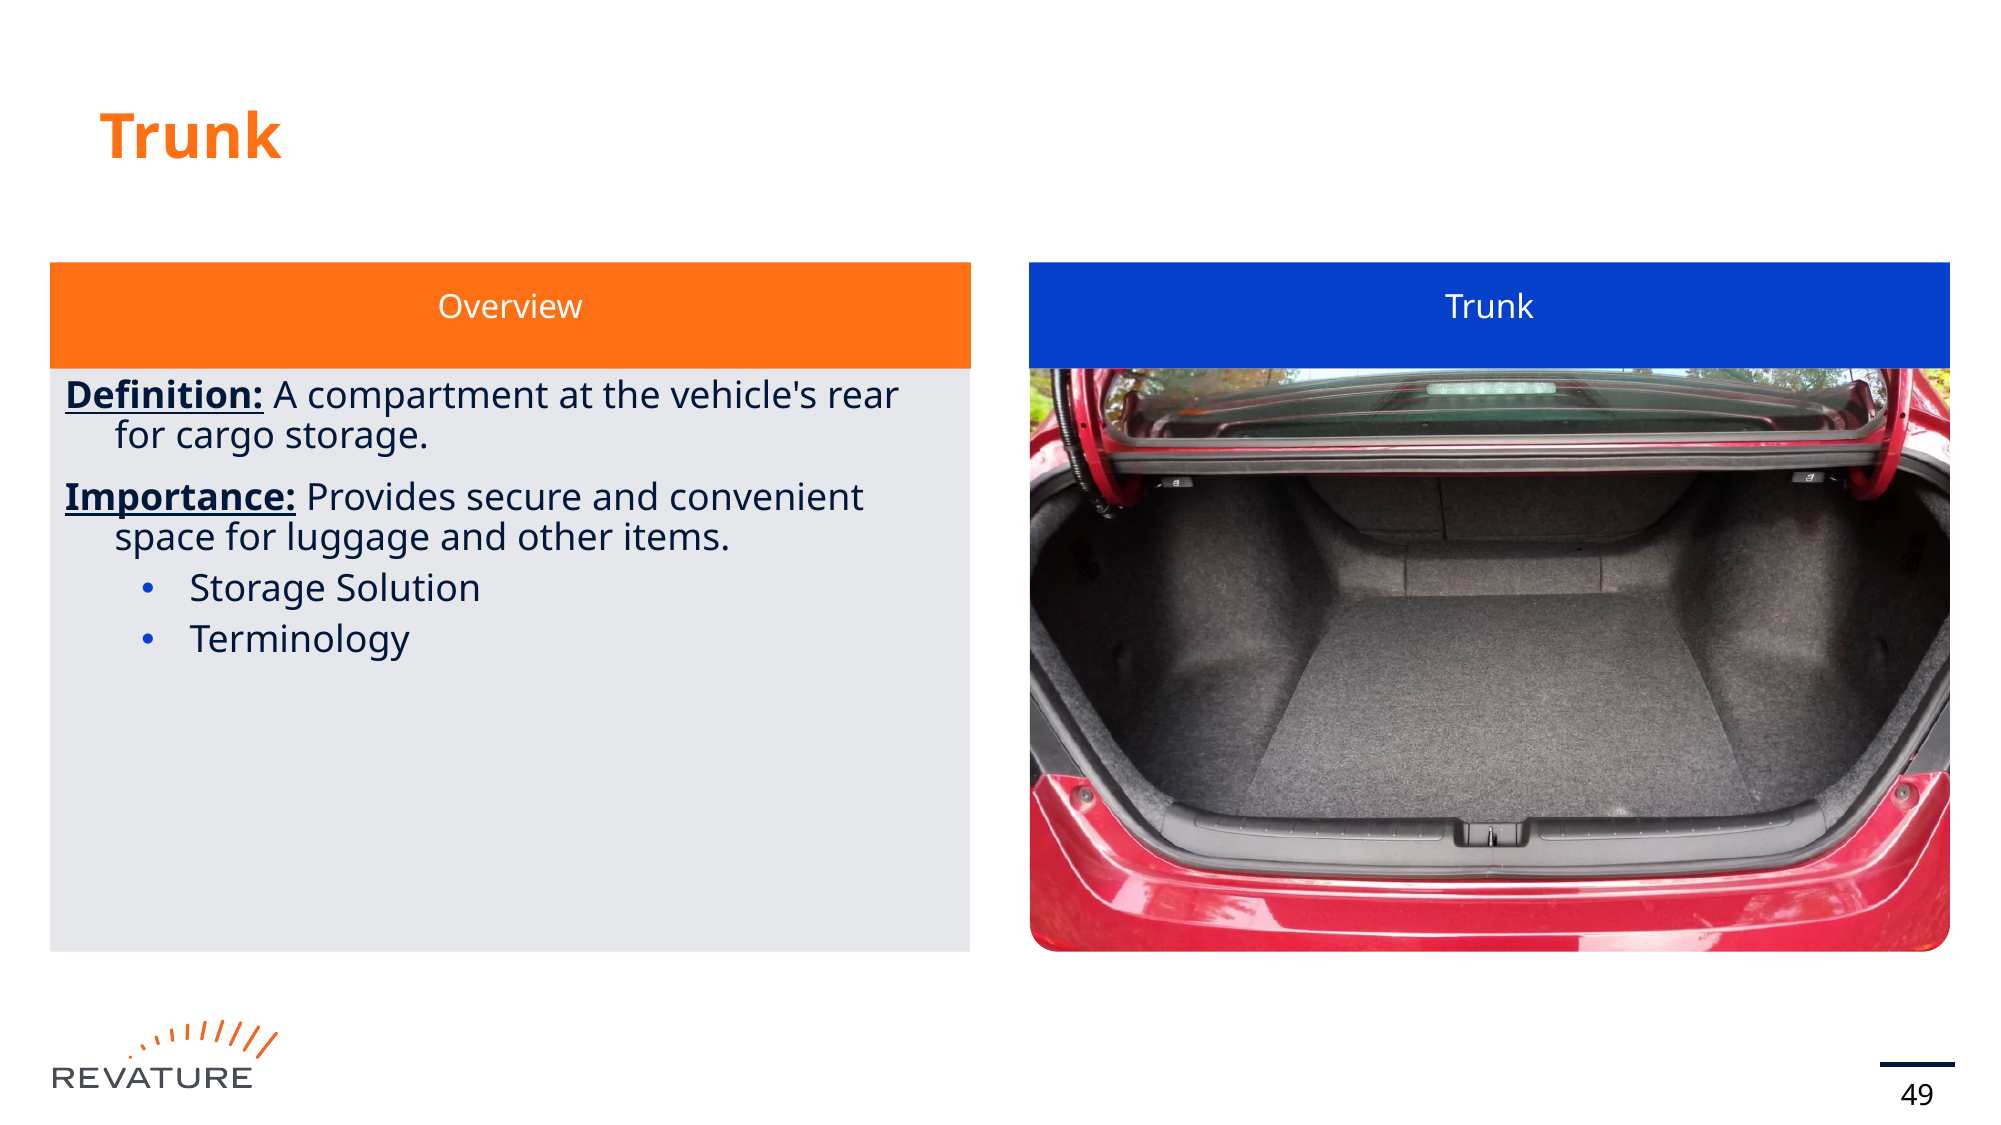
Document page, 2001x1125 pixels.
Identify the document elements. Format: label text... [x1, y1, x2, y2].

picture [46, 1015, 282, 1093]
title Trunk [99, 45, 1900, 233]
picture [1029, 368, 1950, 952]
list Definition: A compartment at the vehicle's rear for cargo storage. Importance: Provides secure and convenient space for luggage and other items. Storage Solution Terminology [50, 368, 970, 952]
list Overview [50, 262, 971, 369]
list Trunk [1029, 262, 1950, 368]
